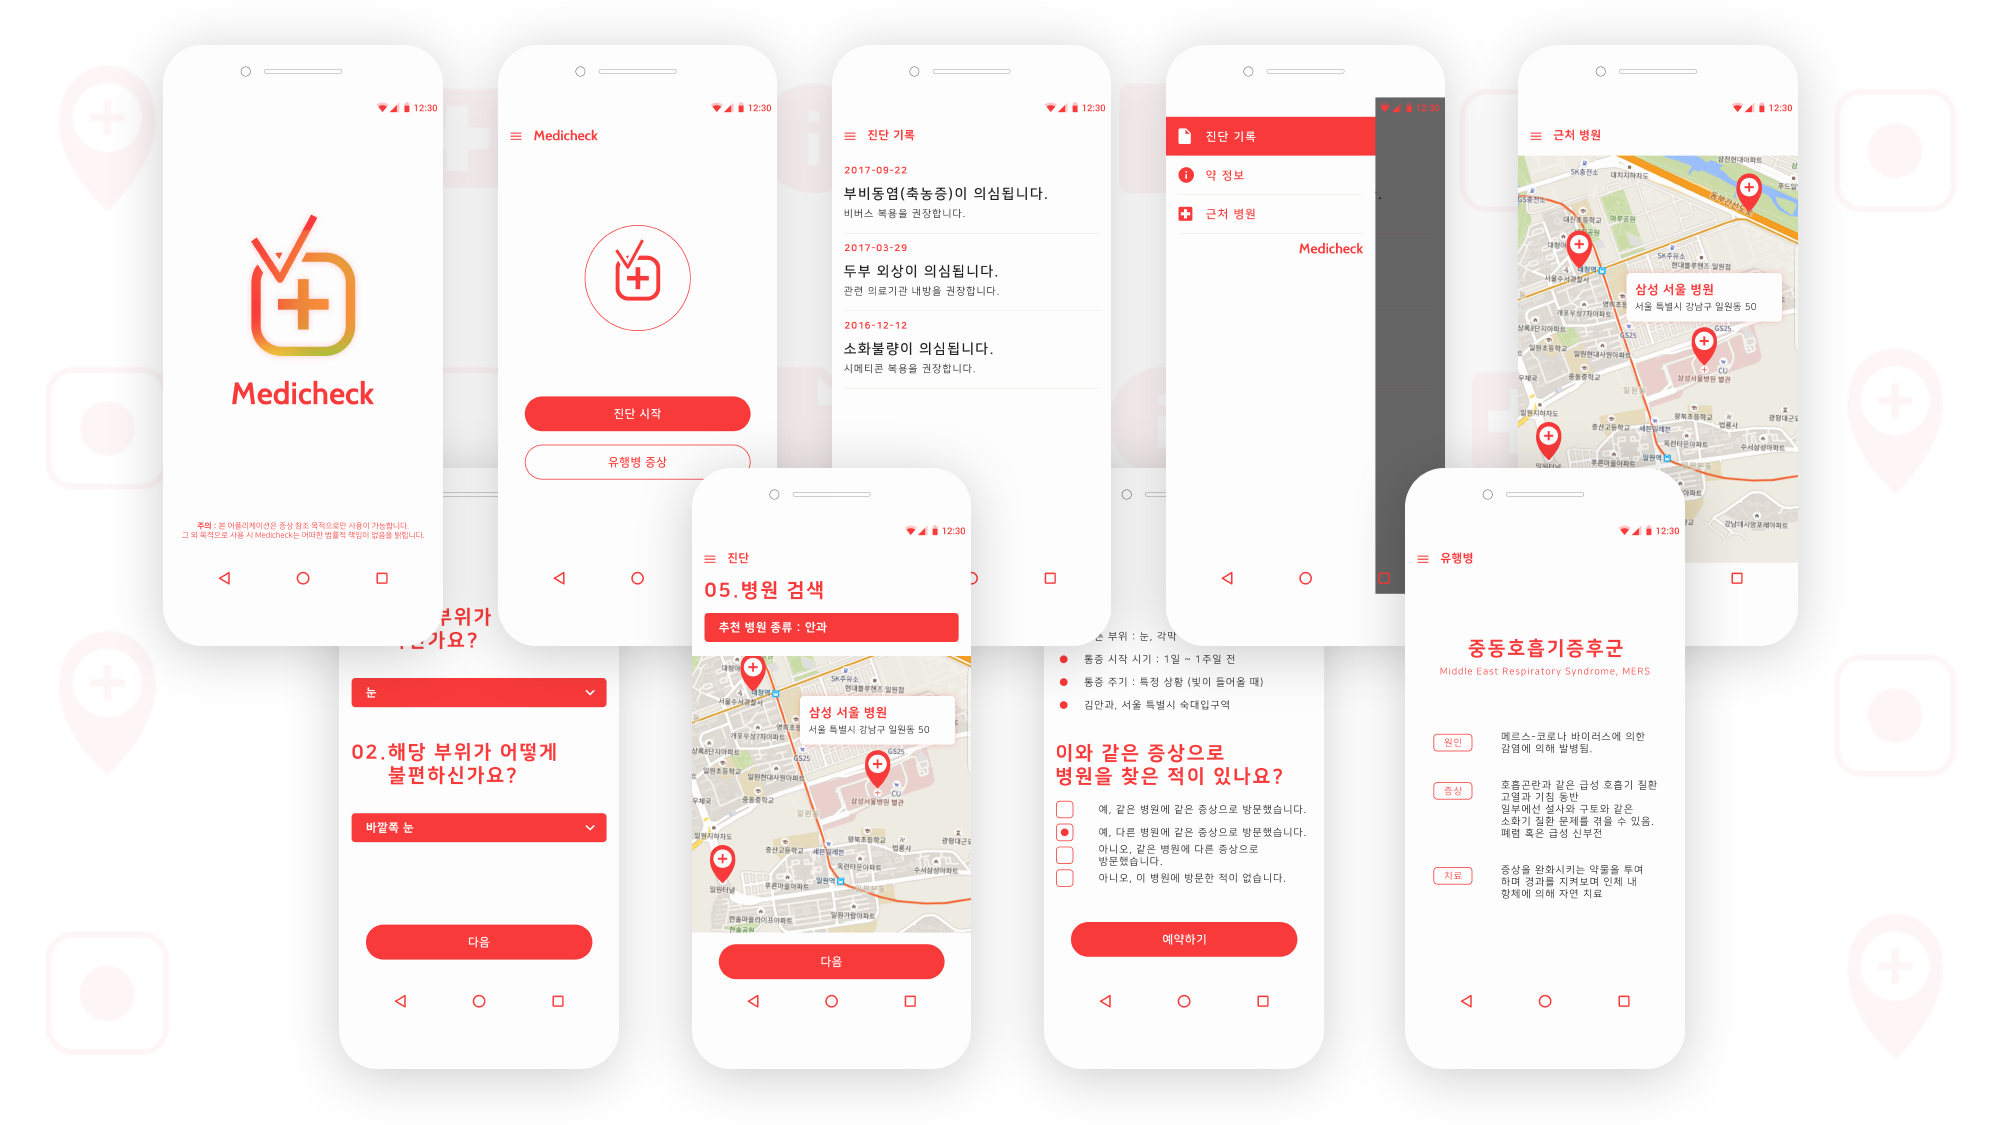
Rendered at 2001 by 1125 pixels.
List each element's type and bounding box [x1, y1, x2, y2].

picture [163, 45, 1798, 1069]
